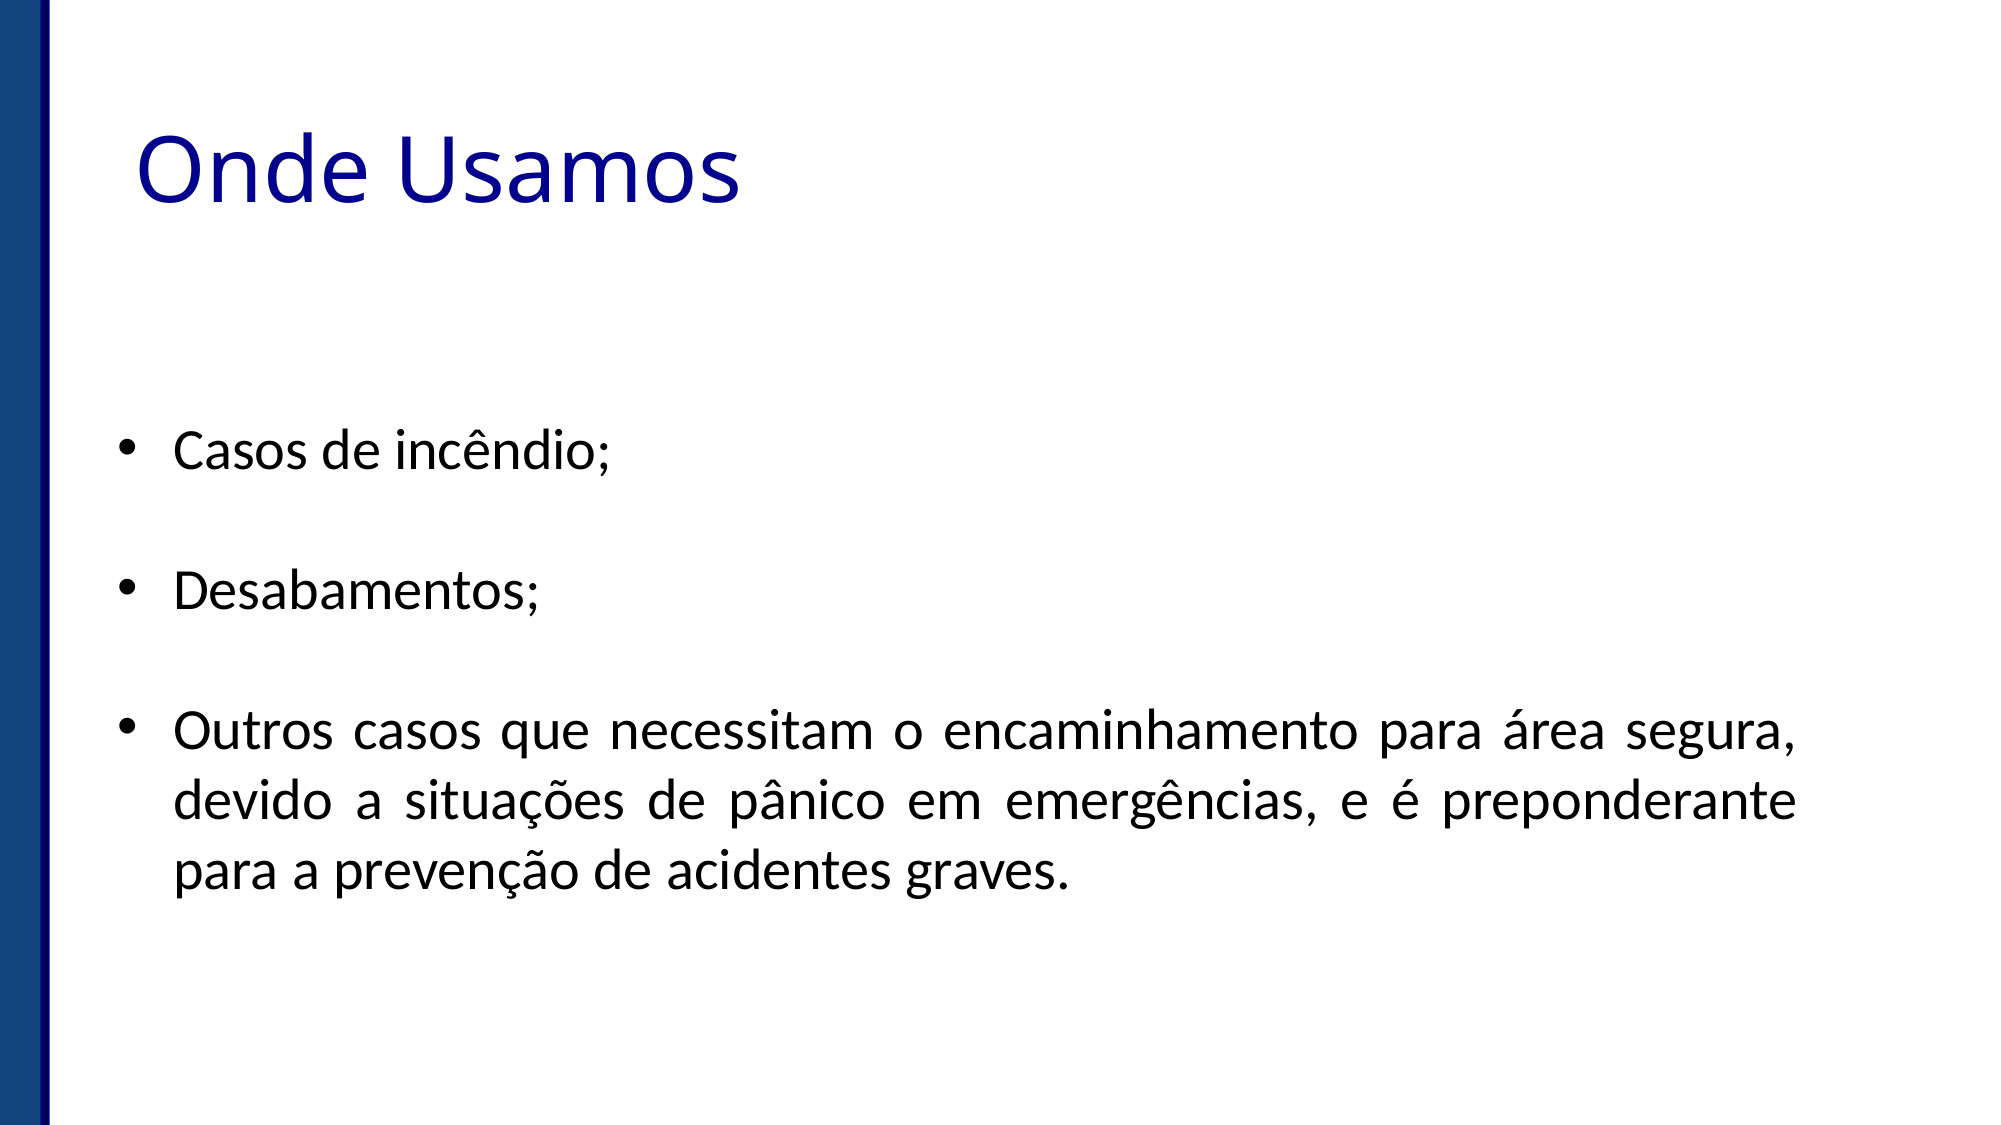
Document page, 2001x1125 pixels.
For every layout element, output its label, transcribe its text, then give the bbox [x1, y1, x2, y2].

title Onde Usamos [119, 57, 2000, 230]
picture [0, 0, 2001, 1125]
text_box Casos de incêndio; Desabamentos; Outros casos que necessitam o encaminhamento para área segura, devido a situações de pânico em emergências, e é preponderante para a prevenção de acidentes graves. [102, 403, 1813, 909]
